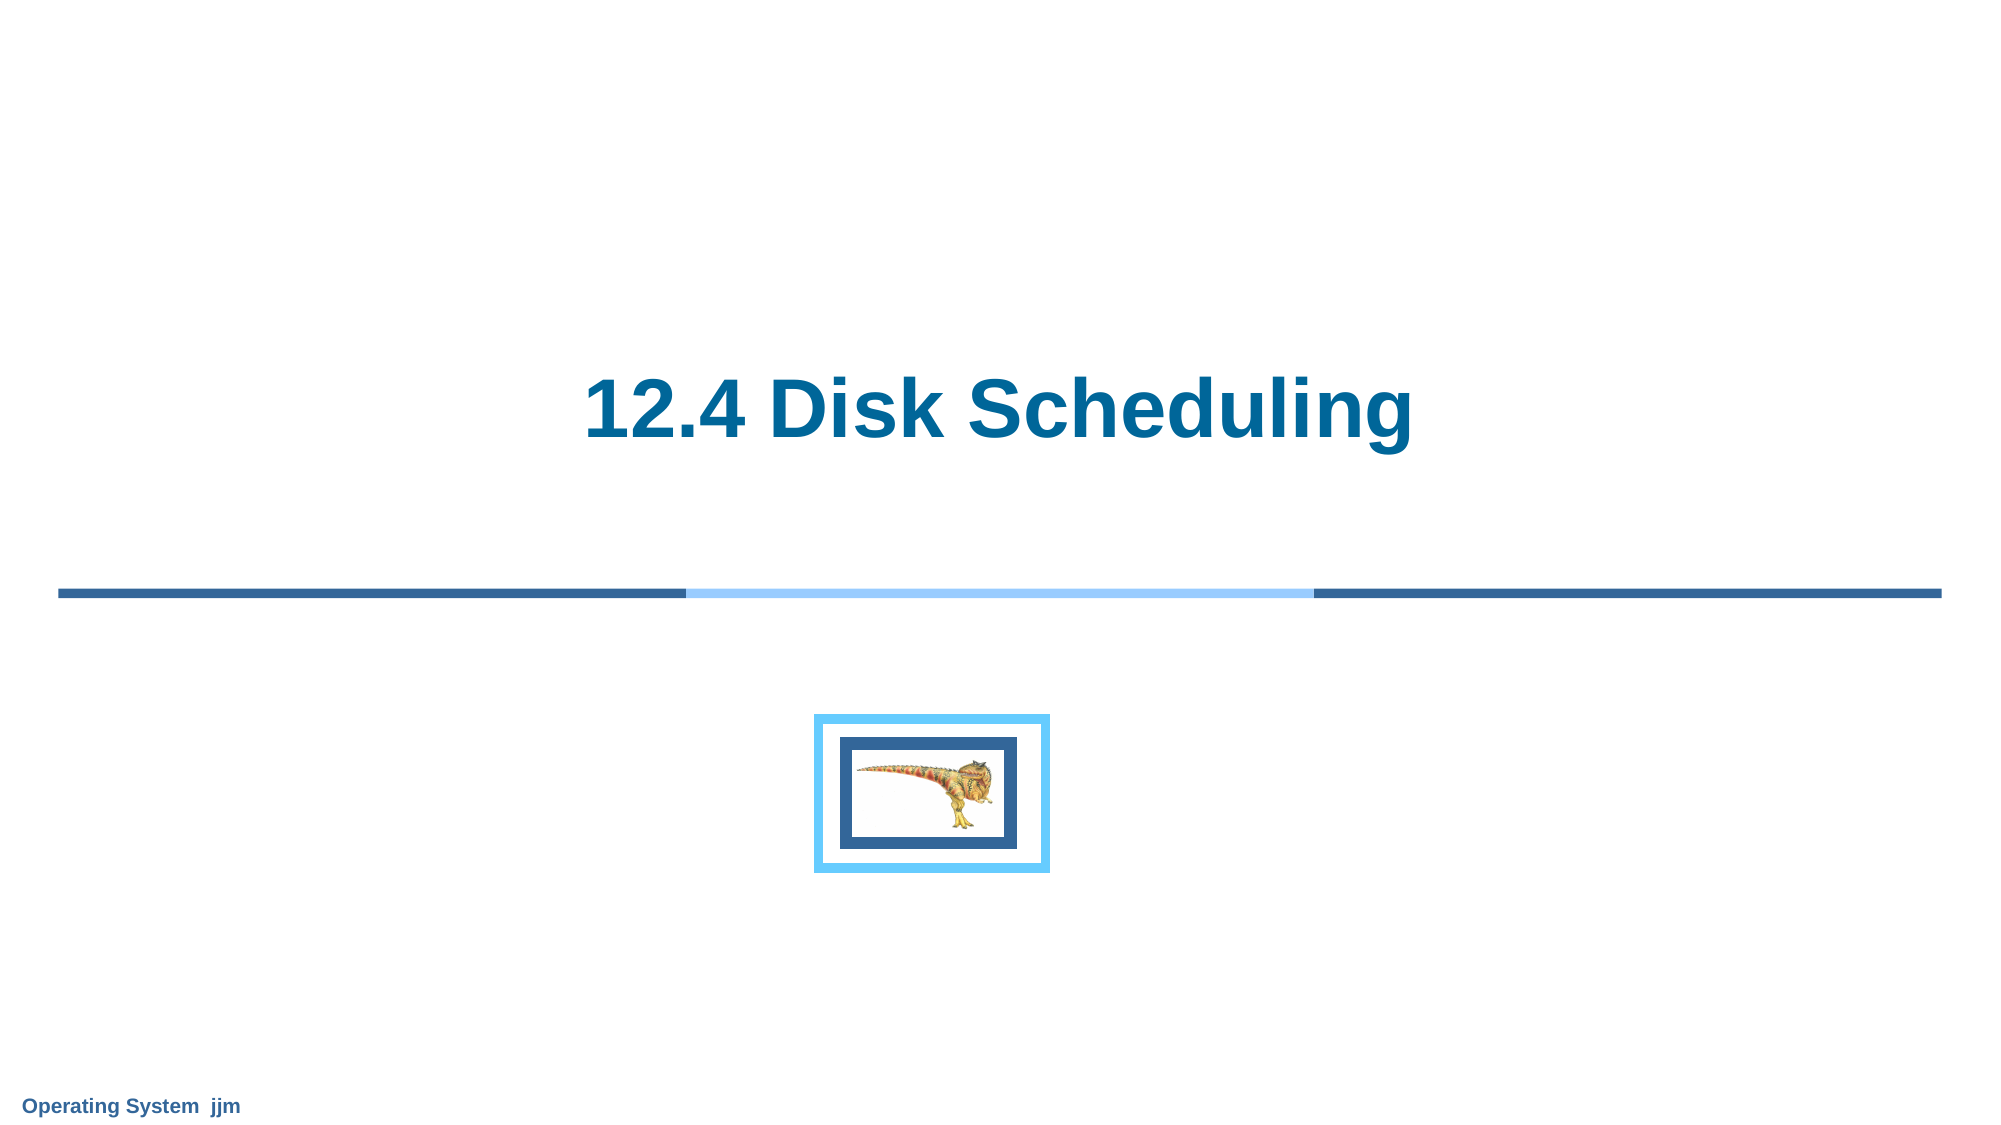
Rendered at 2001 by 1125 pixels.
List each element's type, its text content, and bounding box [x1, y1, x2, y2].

picture [852, 750, 1004, 837]
title 12.4 Disk Scheduling [150, 112, 1850, 462]
